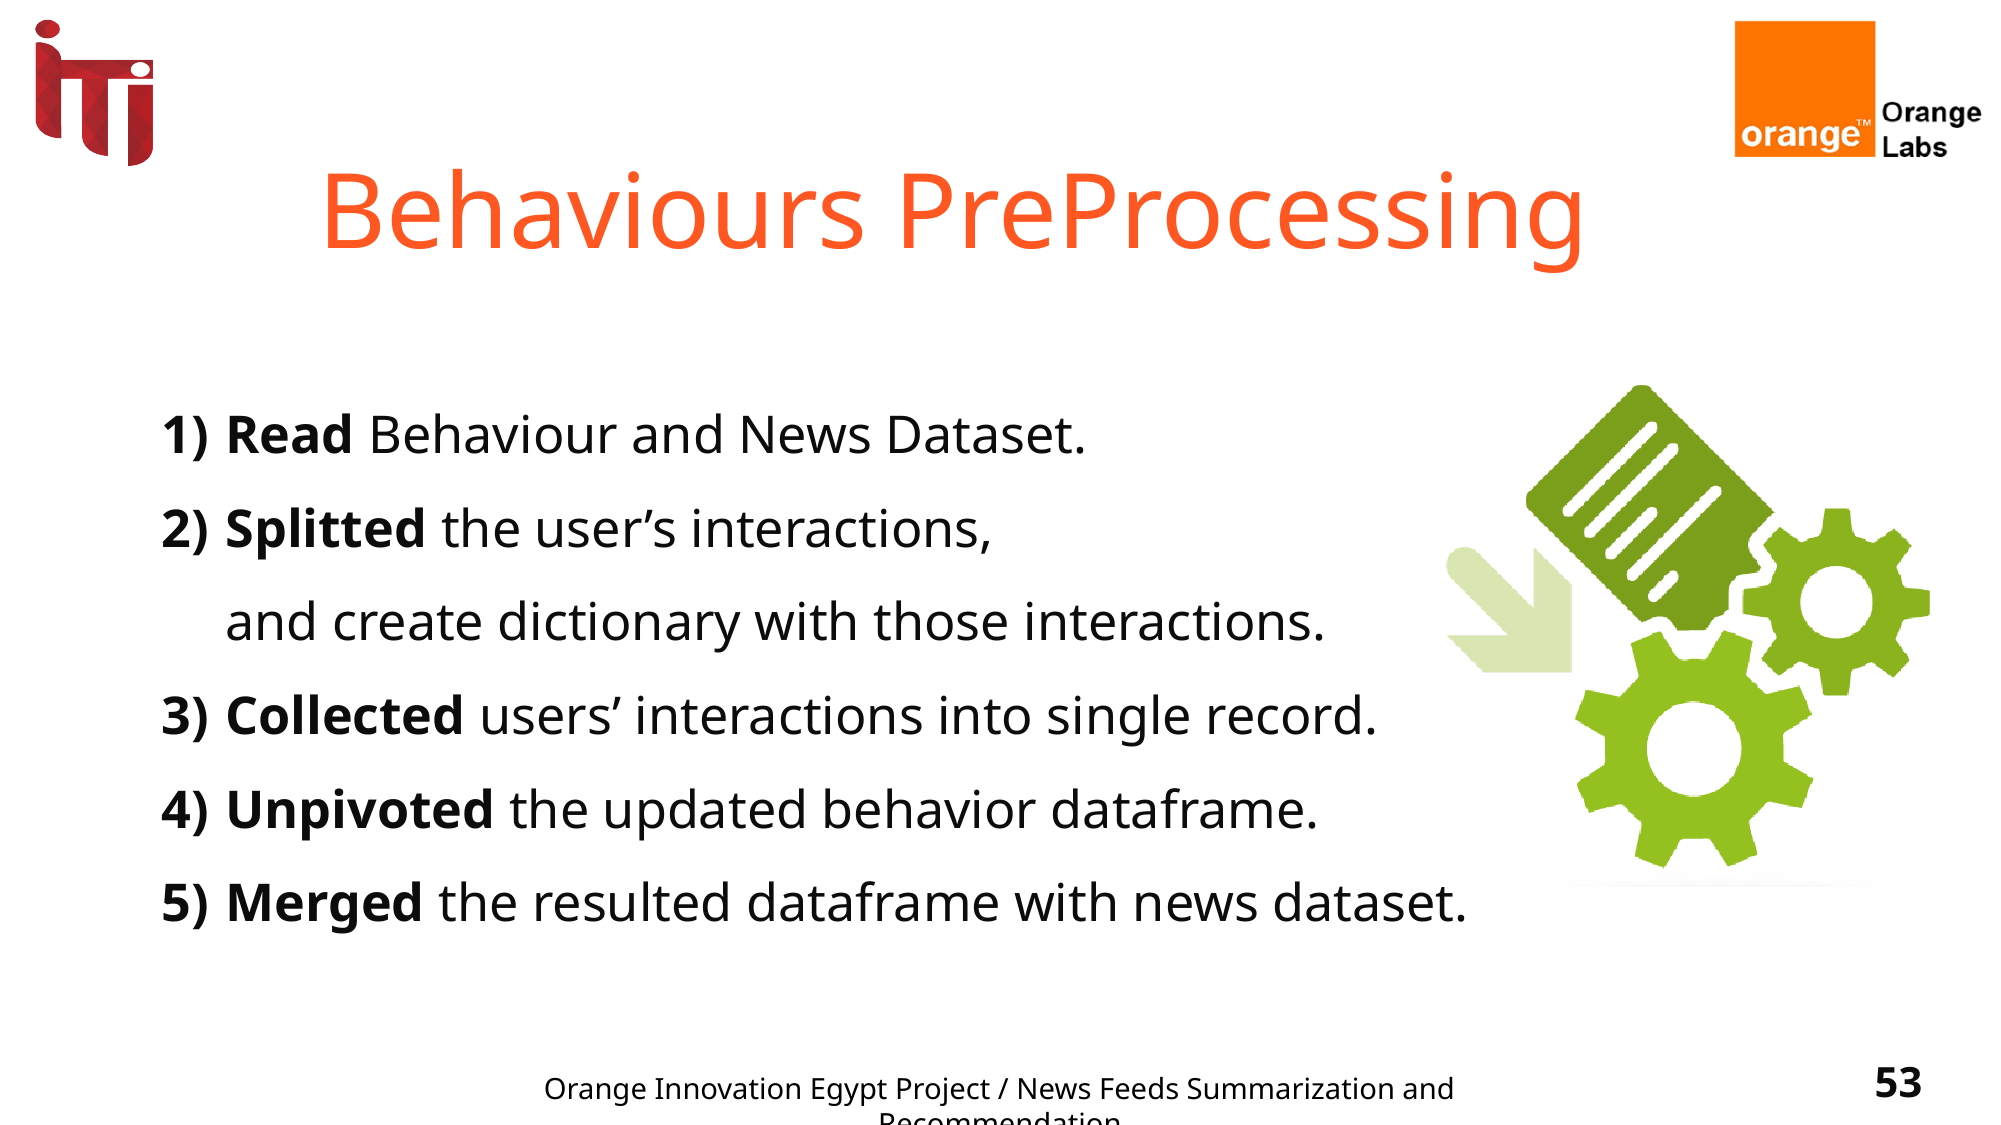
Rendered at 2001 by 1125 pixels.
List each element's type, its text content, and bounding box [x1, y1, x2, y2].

slide_number ‹#› [1777, 1061, 1938, 1107]
picture [24, 0, 169, 166]
picture [1712, 12, 2000, 166]
list Read Behaviour and News Dataset. Splitted the user’s interactions, and create dictionary with those interactions. Collected users’ interactions into single record. Unpivoted the updated behavior dataframe. Merged the resulted dataframe with news dataset. [142, 362, 2000, 1023]
picture [1426, 362, 1966, 887]
title Behaviours PreProcessing [145, 96, 1763, 342]
